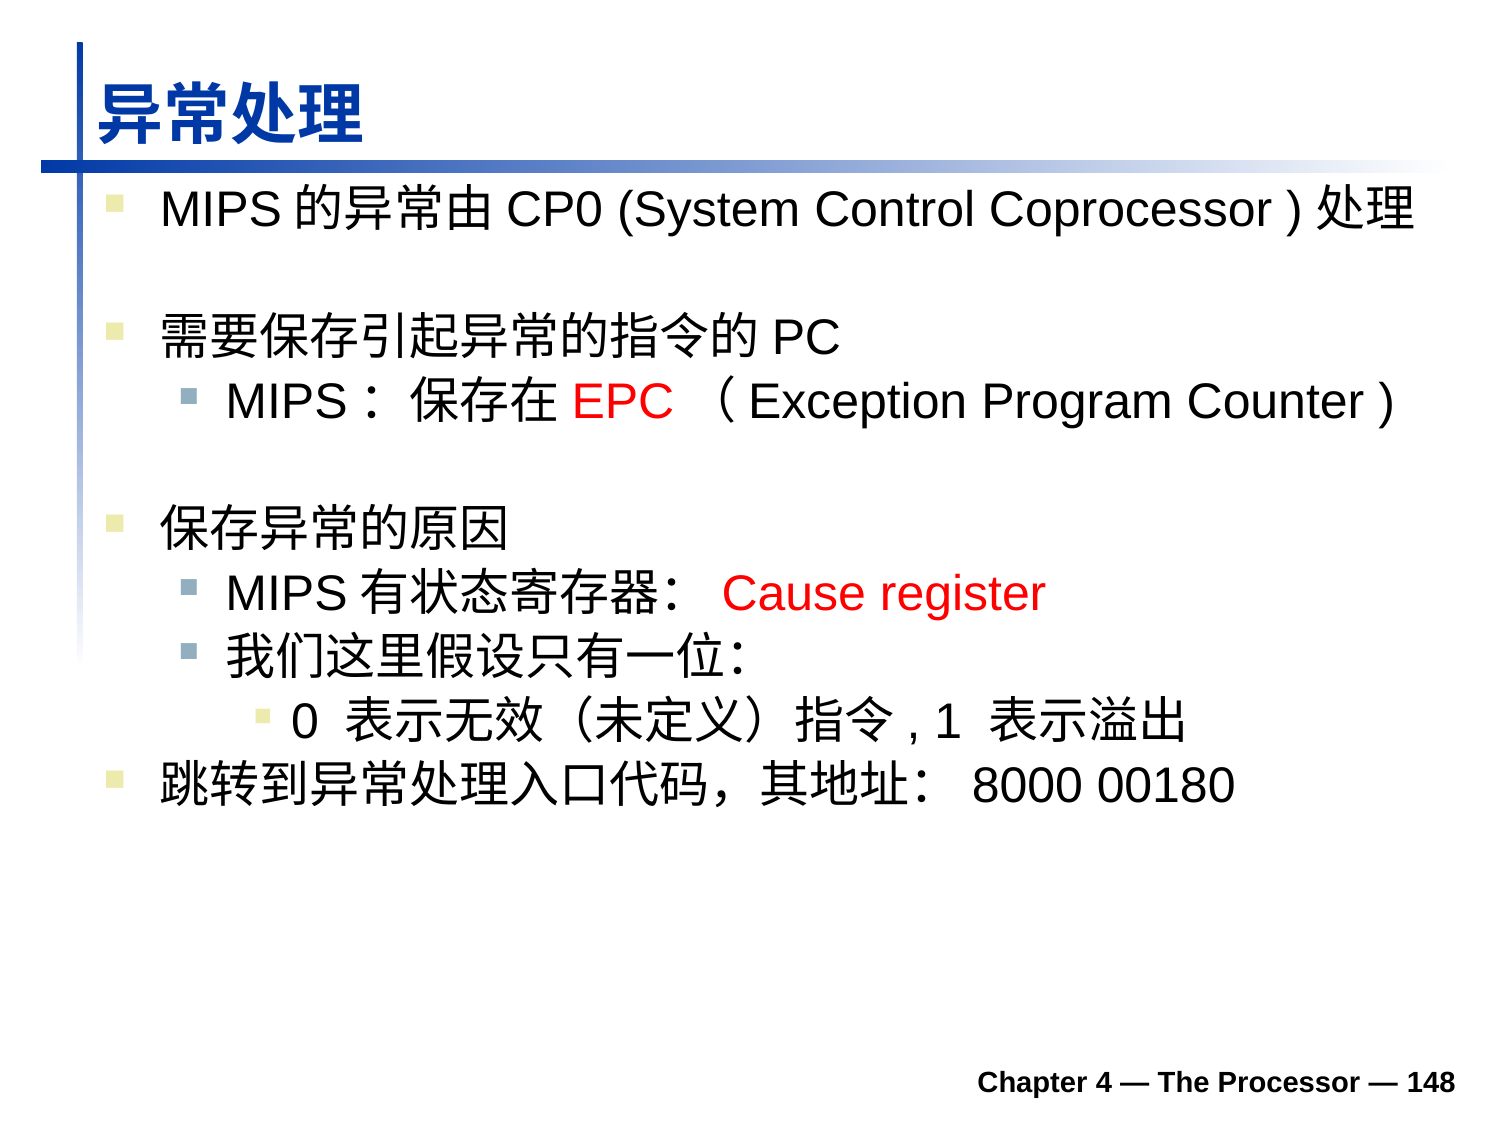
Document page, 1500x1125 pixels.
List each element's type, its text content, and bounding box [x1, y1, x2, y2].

list MIPS的异常由CP0 (System Control Coprocessor )处理 需要保存引起异常的指令的PC MIPS：保存在EPC（Exception Program Counter ) 保存异常的原因 MIPS有状态寄存器：Cause register 我们这里假设只有一位： 0 表示无效（未定义）指令, 1 表示溢出 跳转到异常处理入口代码，其地址：8000 00180 [88, 176, 1446, 1015]
table_cell 3 [722, 161, 726, 173]
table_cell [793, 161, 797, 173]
footer Chapter 4 — The Processor — 148 [277, 1046, 1471, 1106]
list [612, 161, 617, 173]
table_cell 3 [700, 161, 706, 173]
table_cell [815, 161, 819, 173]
title 异常处理 [81, 63, 1437, 160]
table_cell Yes [667, 161, 672, 173]
